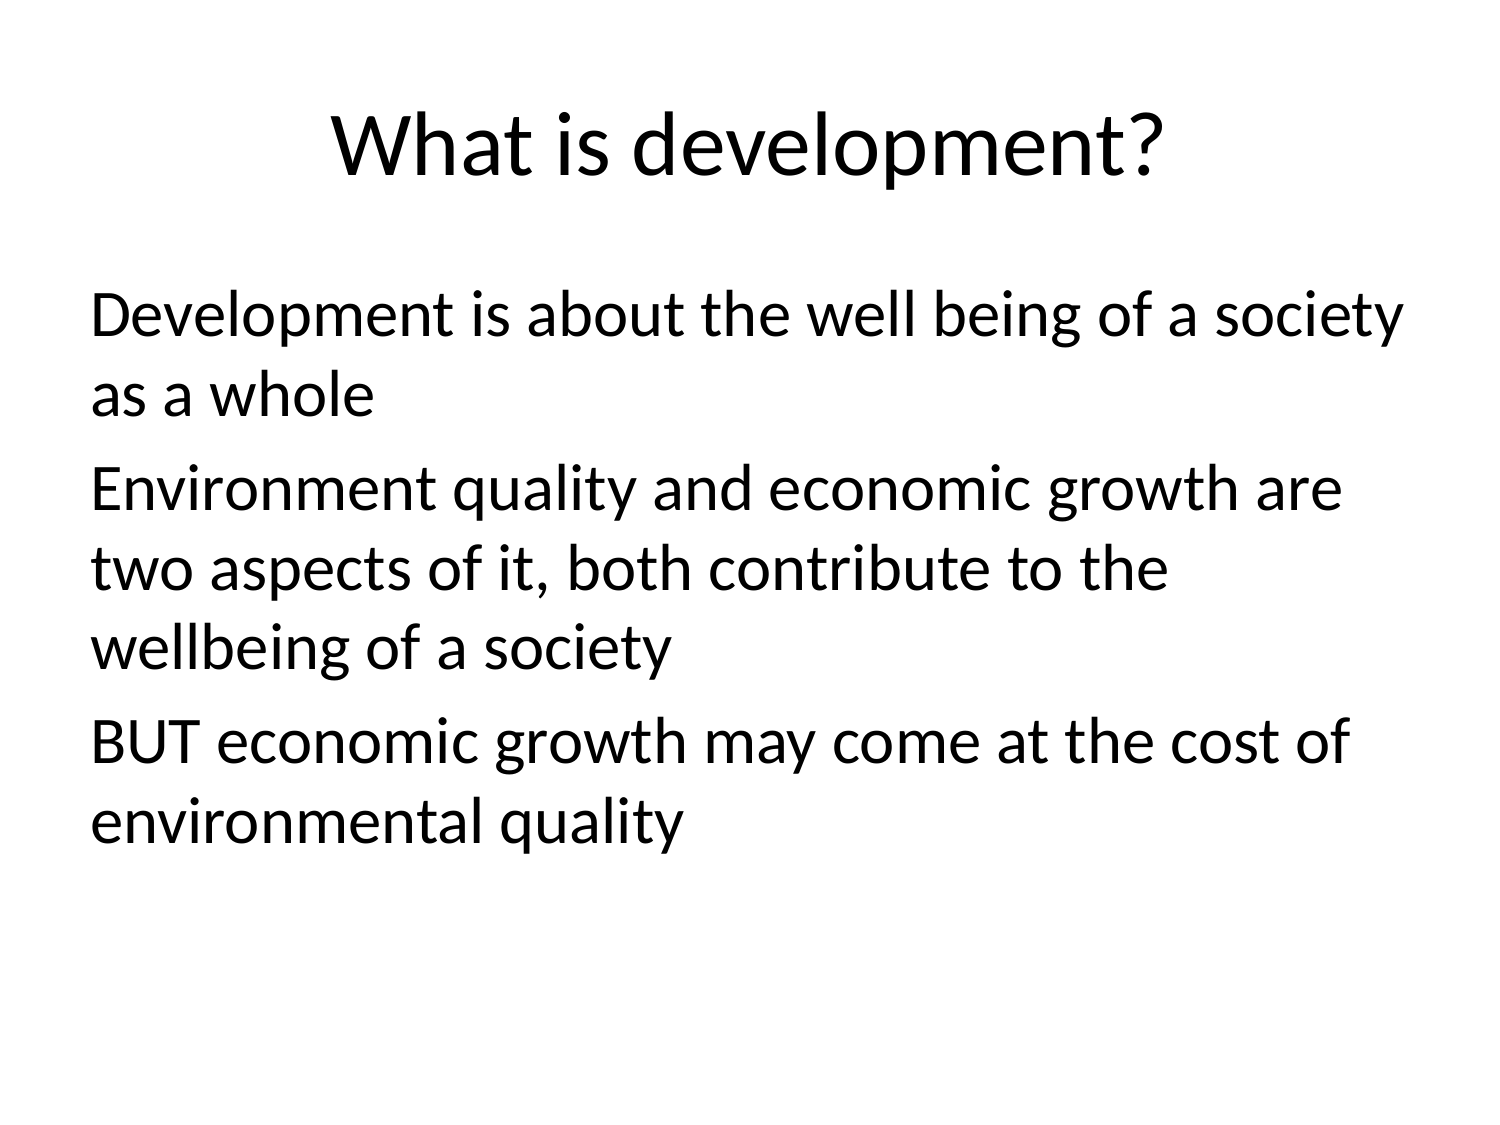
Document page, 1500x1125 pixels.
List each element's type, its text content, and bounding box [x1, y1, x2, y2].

title What is development? [75, 45, 1425, 233]
list Development is about the well being of a society as a whole Environment quality and economic growth are two aspects of it, both contribute to the wellbeing of a society BUT economic growth may come at the cost of environmental quality [75, 262, 1425, 1005]
